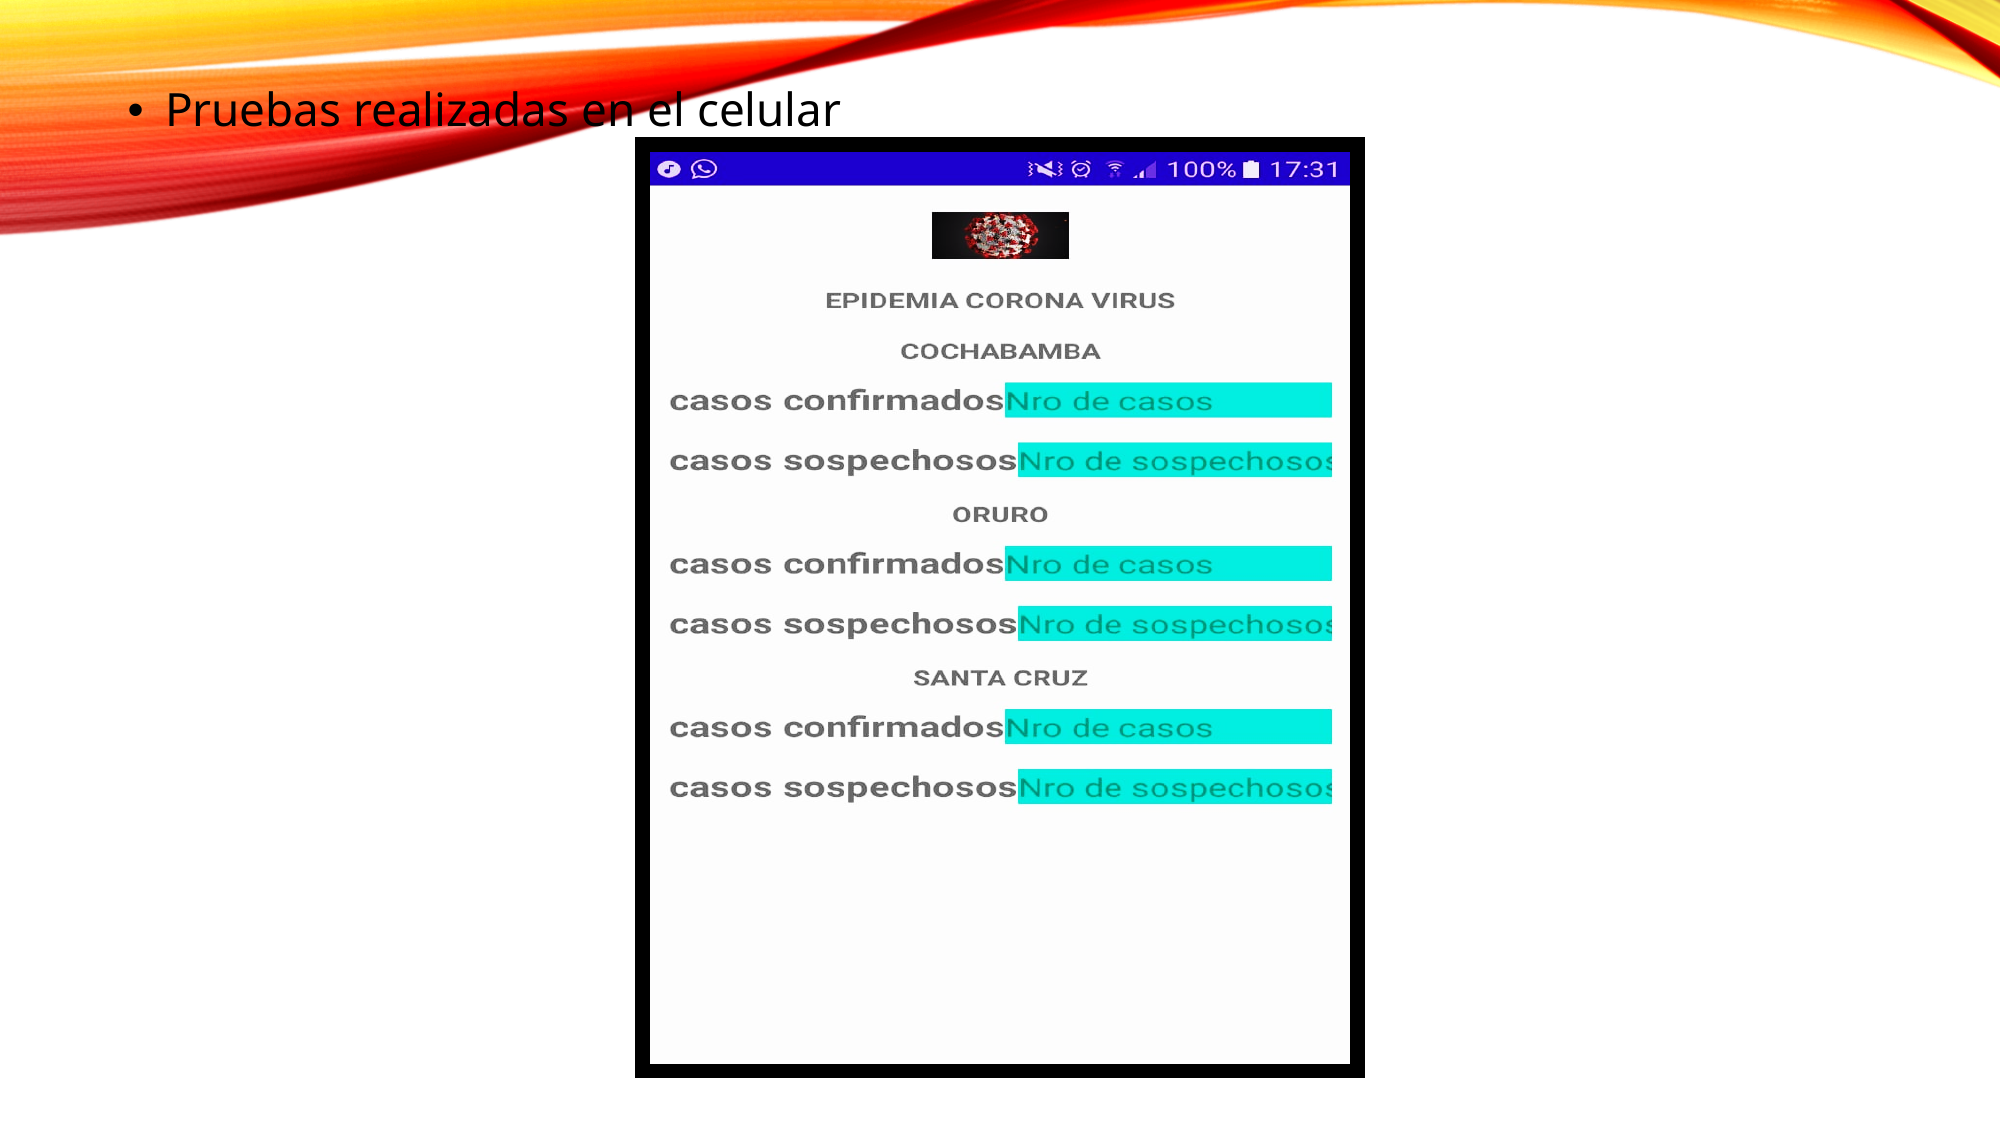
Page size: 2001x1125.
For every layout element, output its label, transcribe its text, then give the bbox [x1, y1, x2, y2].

list Pruebas realizadas en el celular [112, 79, 1888, 1021]
picture [649, 151, 1351, 1064]
picture [0, 0, 2000, 237]
